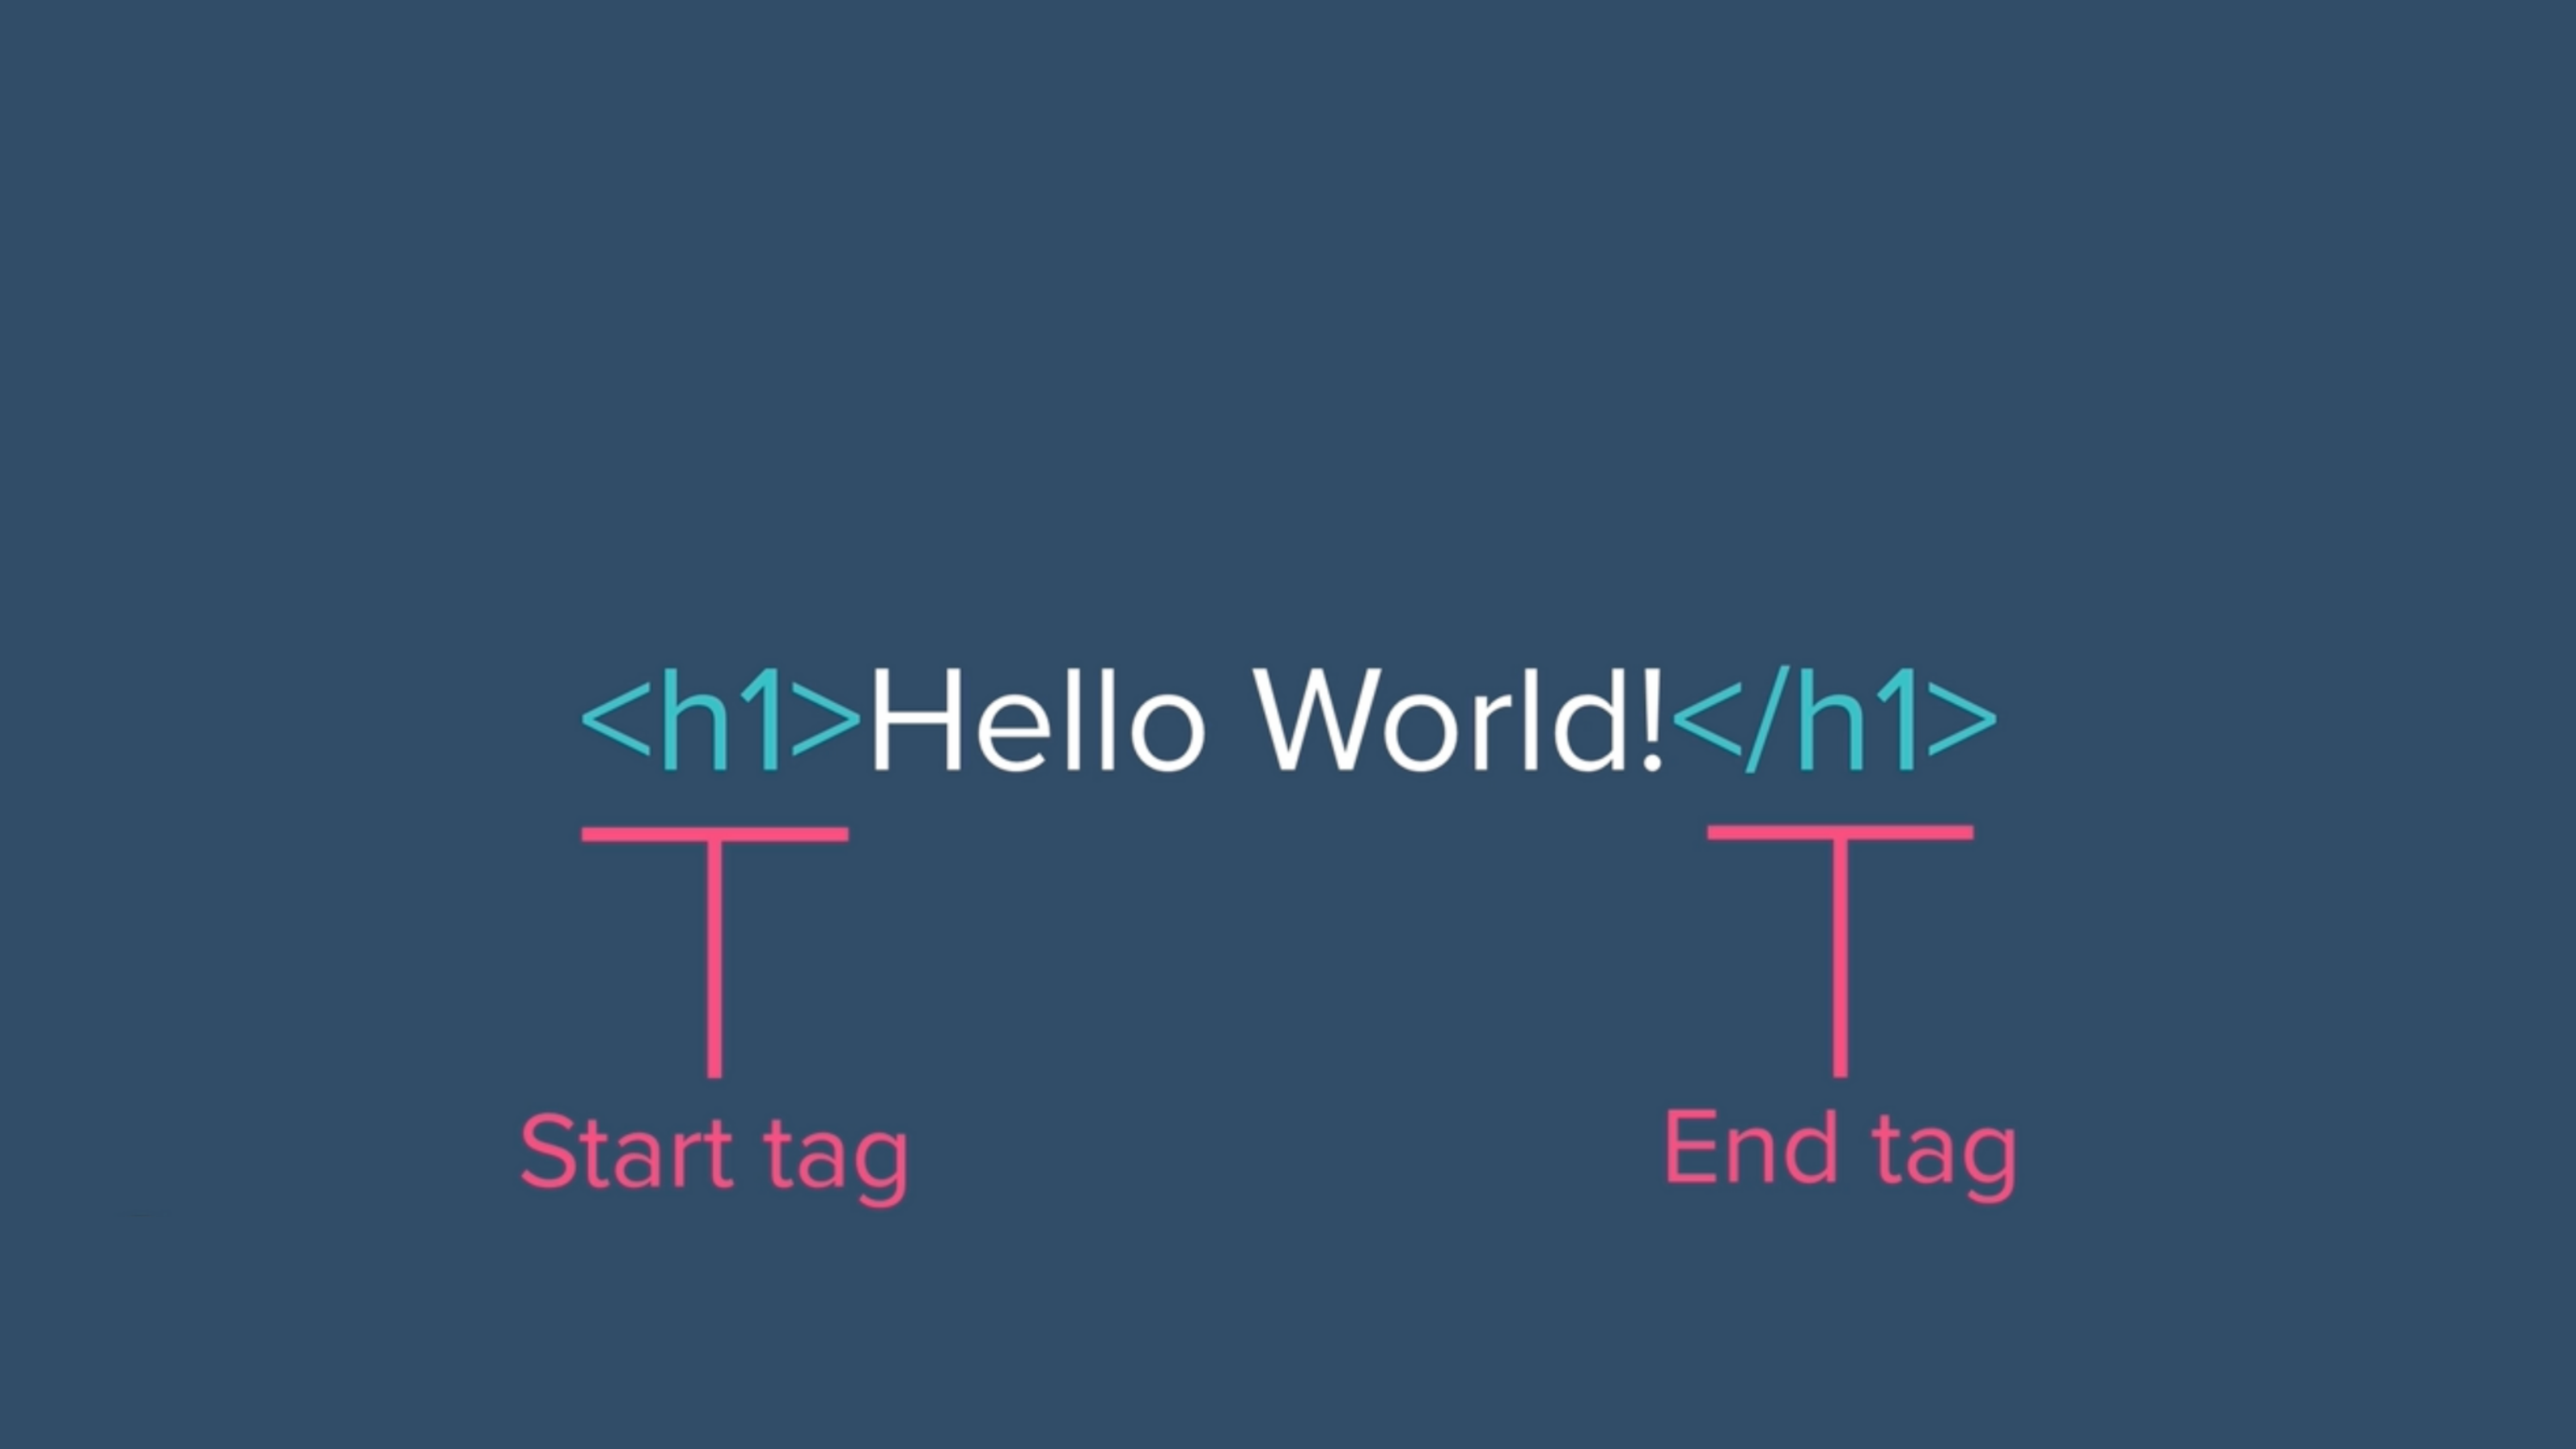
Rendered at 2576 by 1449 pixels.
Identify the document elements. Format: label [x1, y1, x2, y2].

text_box [0, 0, 2576, 1217]
